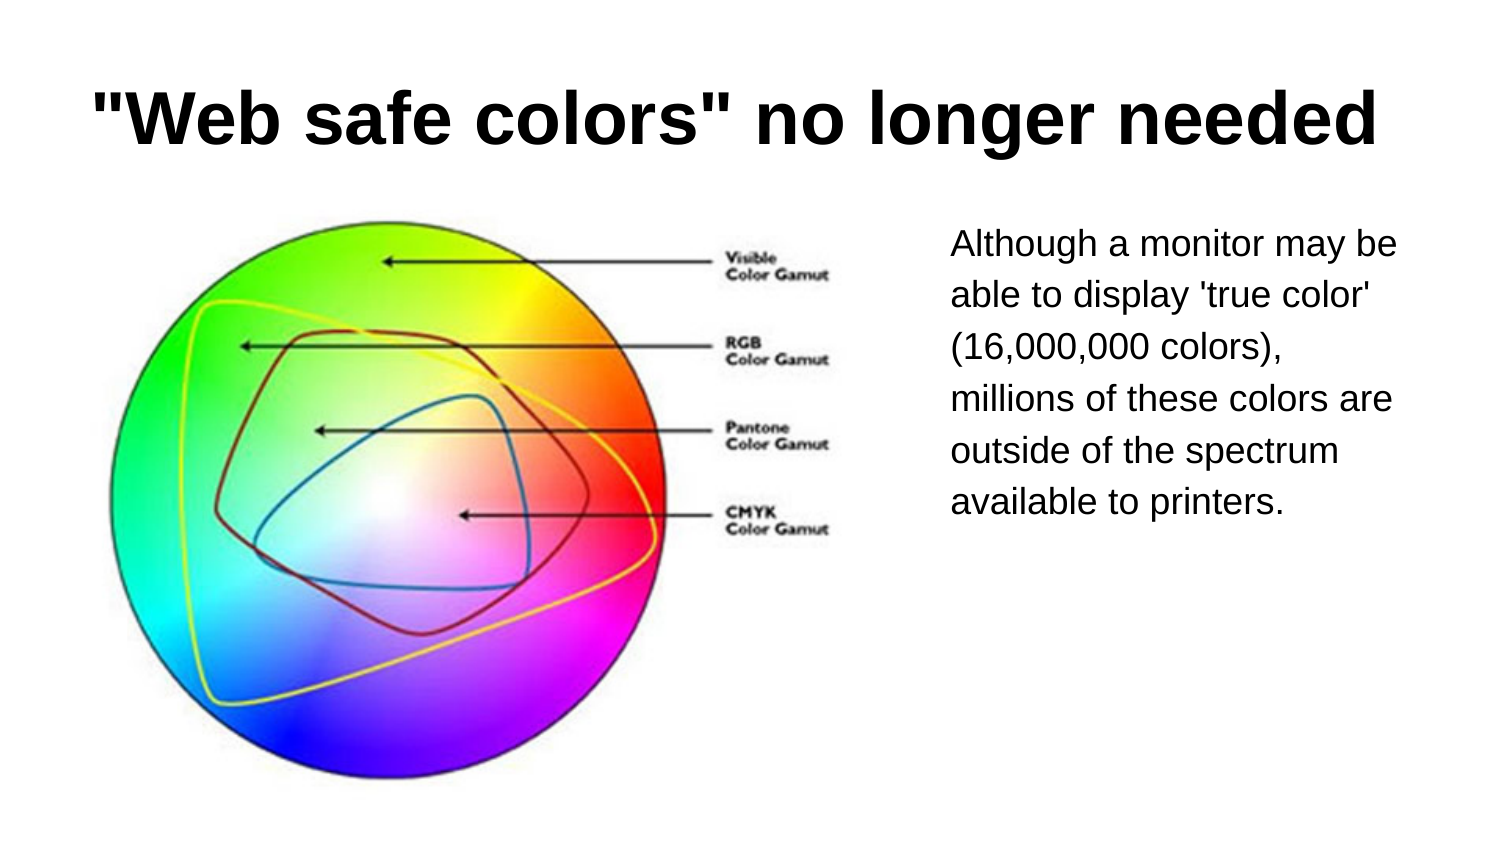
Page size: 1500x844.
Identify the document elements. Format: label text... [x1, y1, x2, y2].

title "Web safe colors" no longer needed [75, 33, 1425, 175]
picture [90, 198, 873, 807]
list Although a monitor may be able to display 'true color' (16,000,000 colors), millions of these colors are outside of the spectrum available to printers. [935, 196, 1425, 808]
